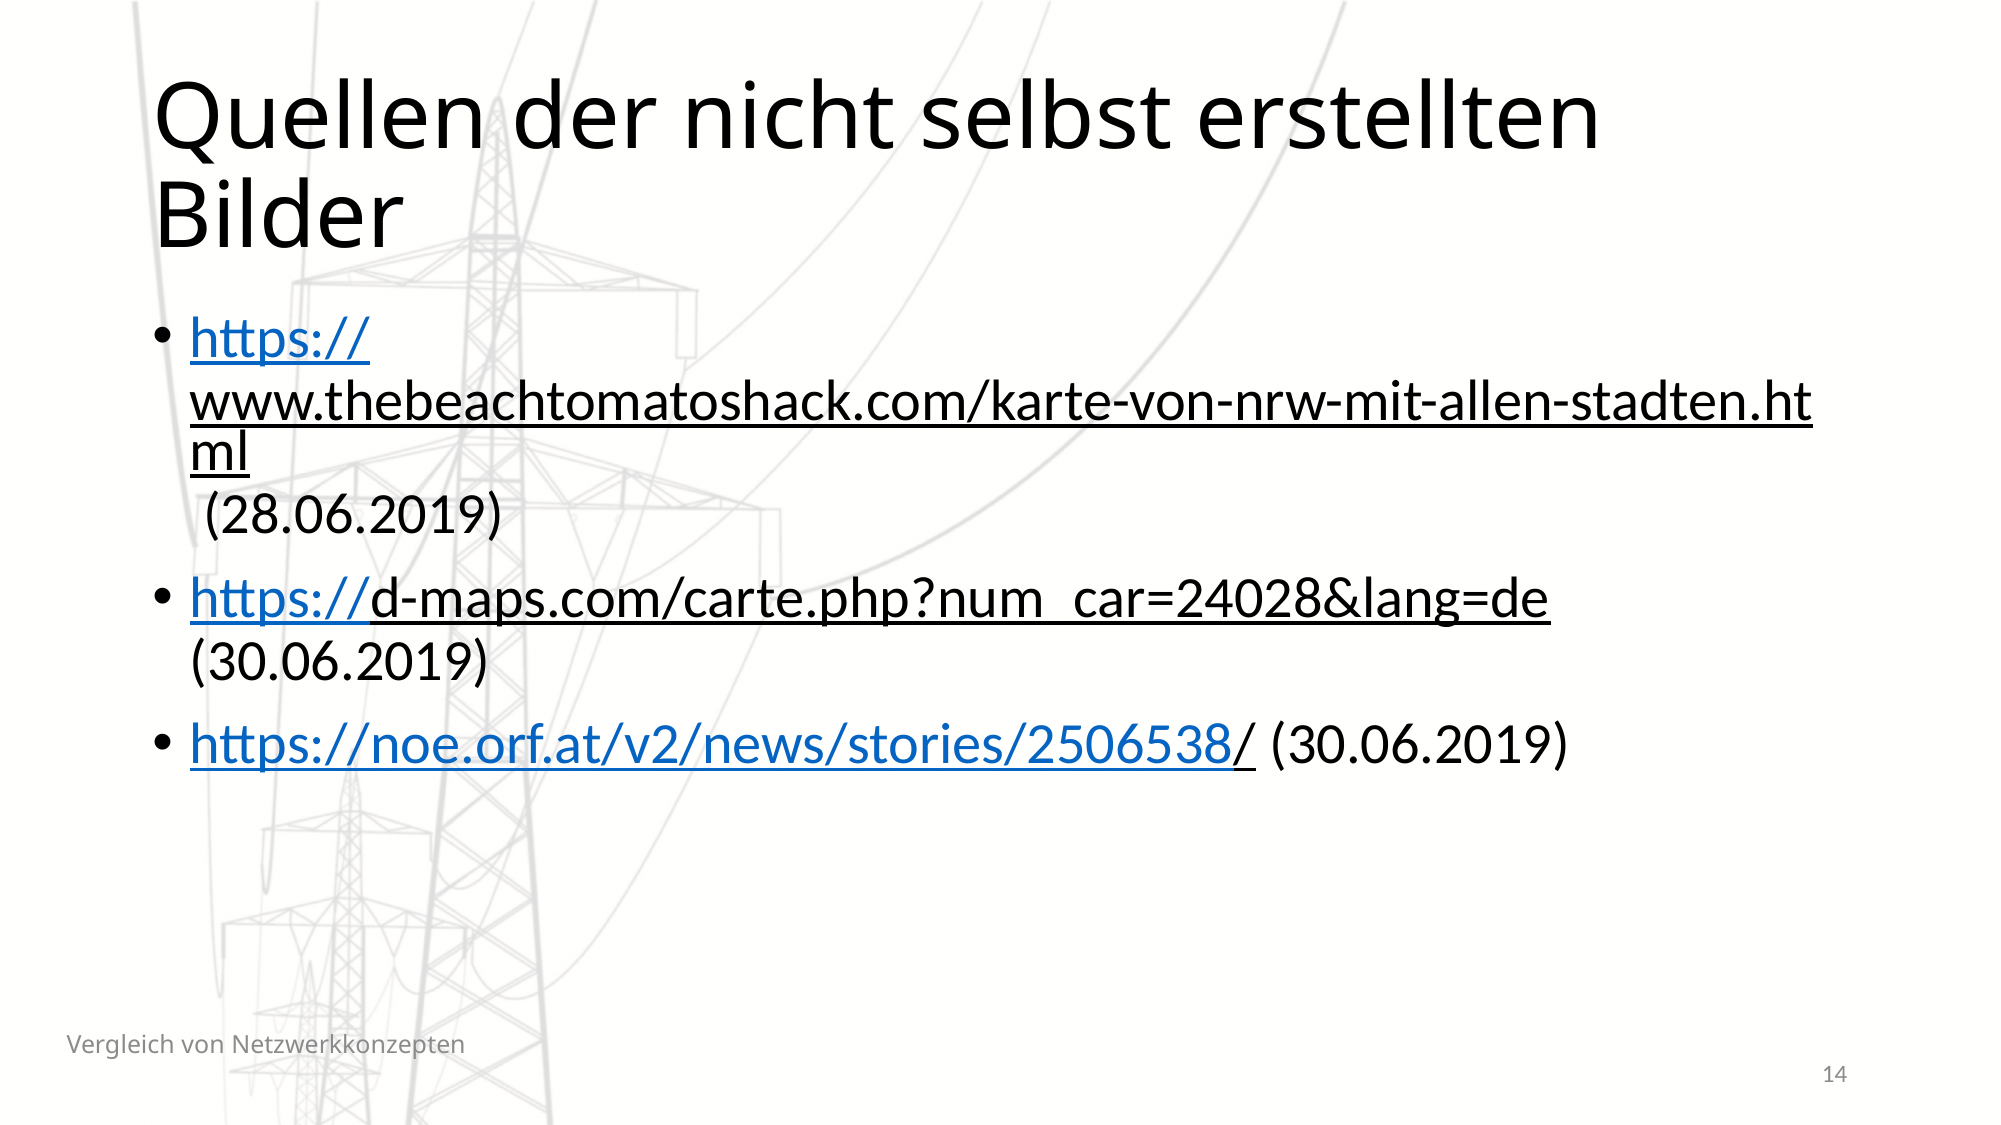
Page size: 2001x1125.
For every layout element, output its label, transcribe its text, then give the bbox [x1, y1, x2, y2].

slide_number 14 [1412, 1042, 1863, 1103]
title Quellen der nicht selbst erstellten Bilder [137, 59, 1863, 278]
list https://www.thebeachtomatoshack.com/karte-von-nrw-mit-allen-stadten.html (28.06.2019) https://d-maps.com/carte.php?num_car=24028&lang=de (30.06.2019) https://noe.orf.at/v2/news/stories/2506538/ (30.06.2019) [137, 299, 1863, 1014]
text_box Vergleich von Netzwerkkonzepten [37, 1013, 497, 1074]
